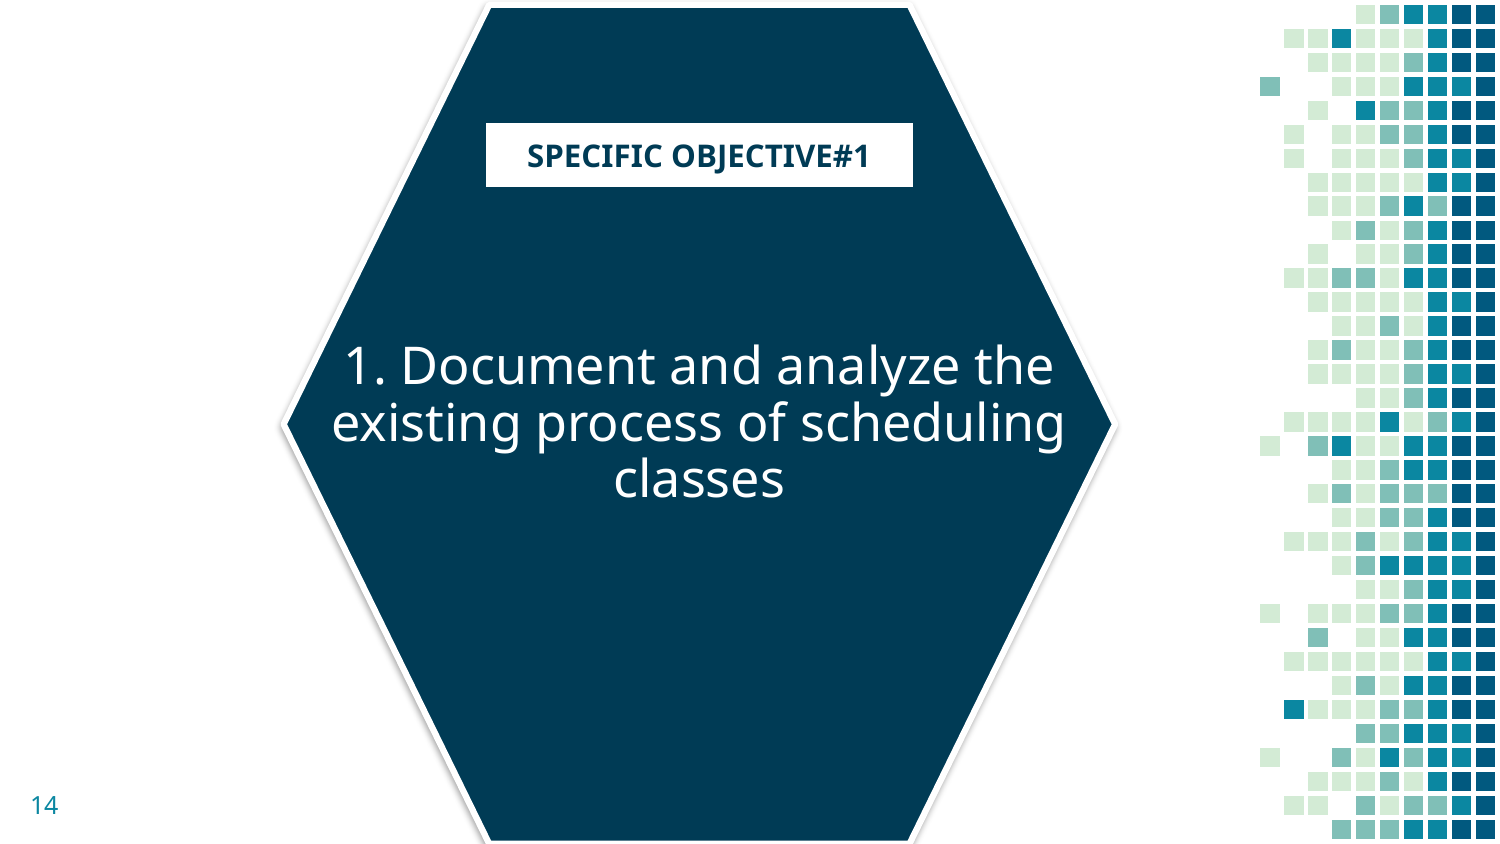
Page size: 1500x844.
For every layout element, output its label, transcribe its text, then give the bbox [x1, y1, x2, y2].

slide_number 14 [15, 774, 105, 839]
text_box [283, 4, 1116, 844]
